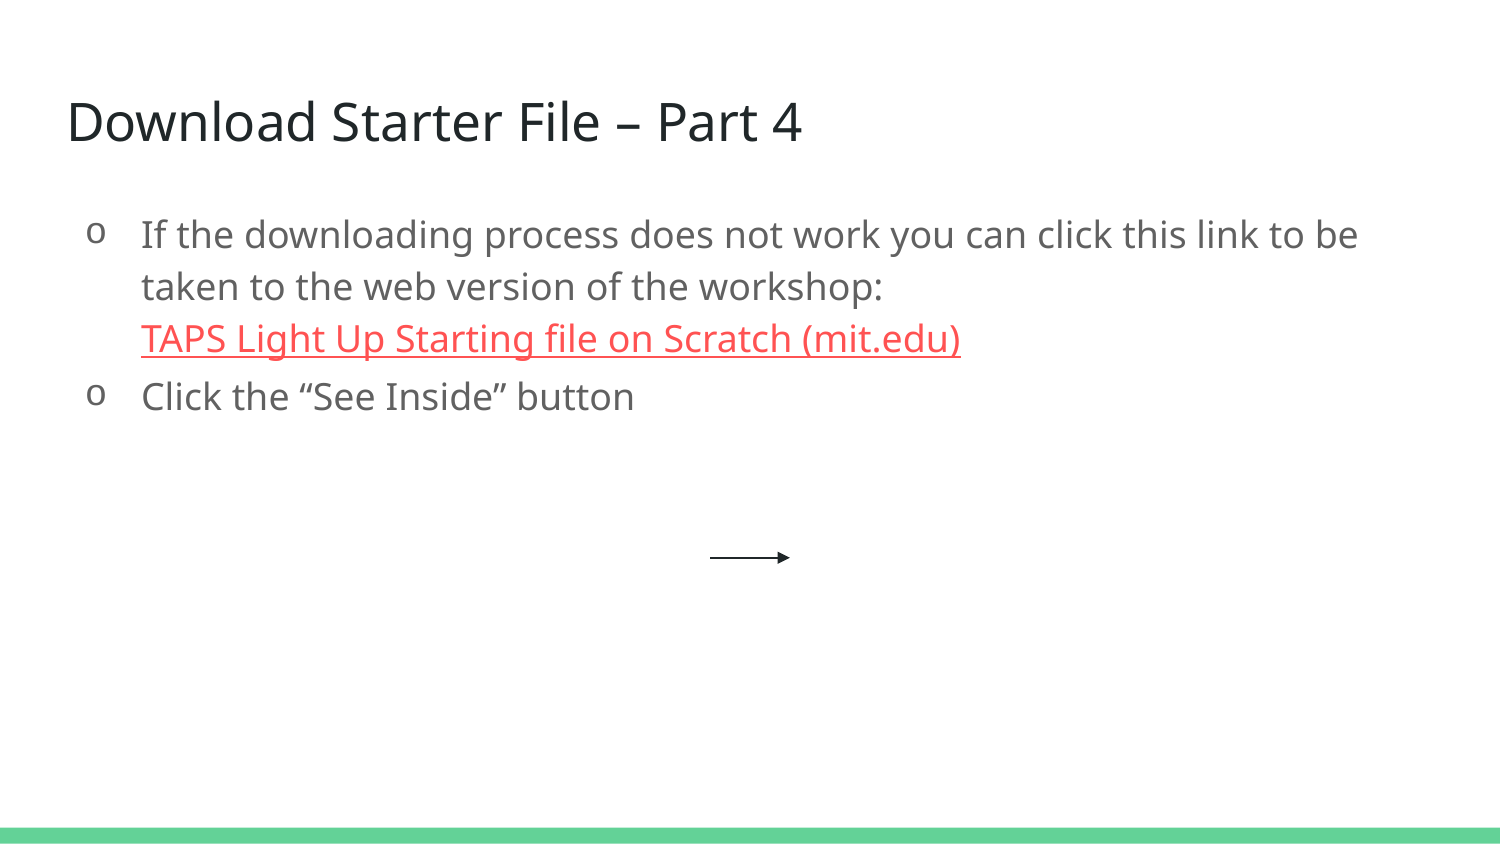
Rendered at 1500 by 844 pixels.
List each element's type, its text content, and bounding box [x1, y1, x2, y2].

list If the downloading process does not work you can click this link to be taken to the web version of the workshop: TAPS Light Up Starting file on Scratch (mit.edu) Click the “See Inside” button [51, 189, 1449, 465]
title Download Starter File – Part 4 [51, 72, 1449, 167]
